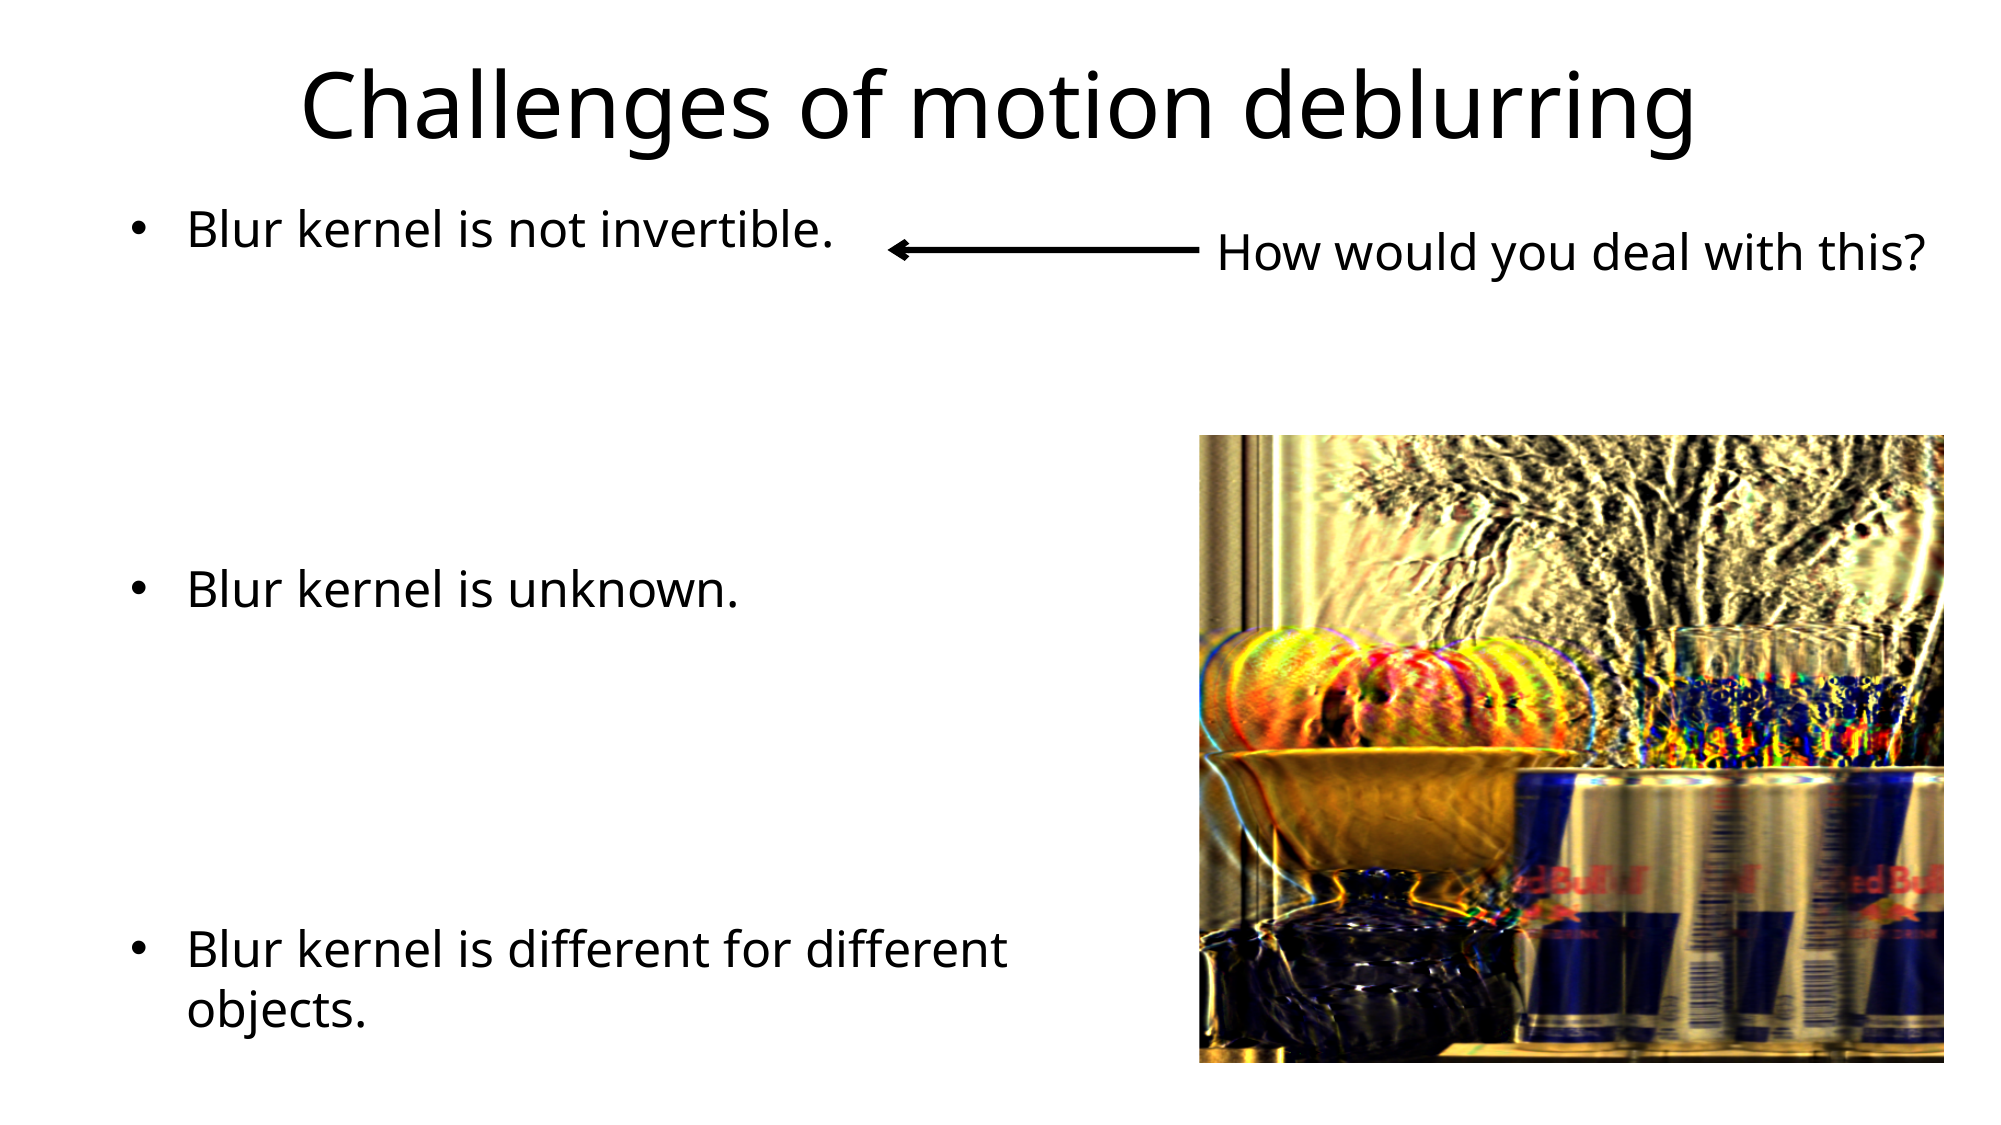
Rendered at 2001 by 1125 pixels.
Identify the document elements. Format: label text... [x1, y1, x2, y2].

text_box Blur kernel is not invertible. Blur kernel is unknown. Blur kernel is different for different objects. [124, 191, 1200, 1043]
text_box How would you deal with this? [1199, 212, 1944, 288]
picture [1199, 434, 1945, 1063]
title Challenges of motion deblurring [0, 0, 2000, 218]
